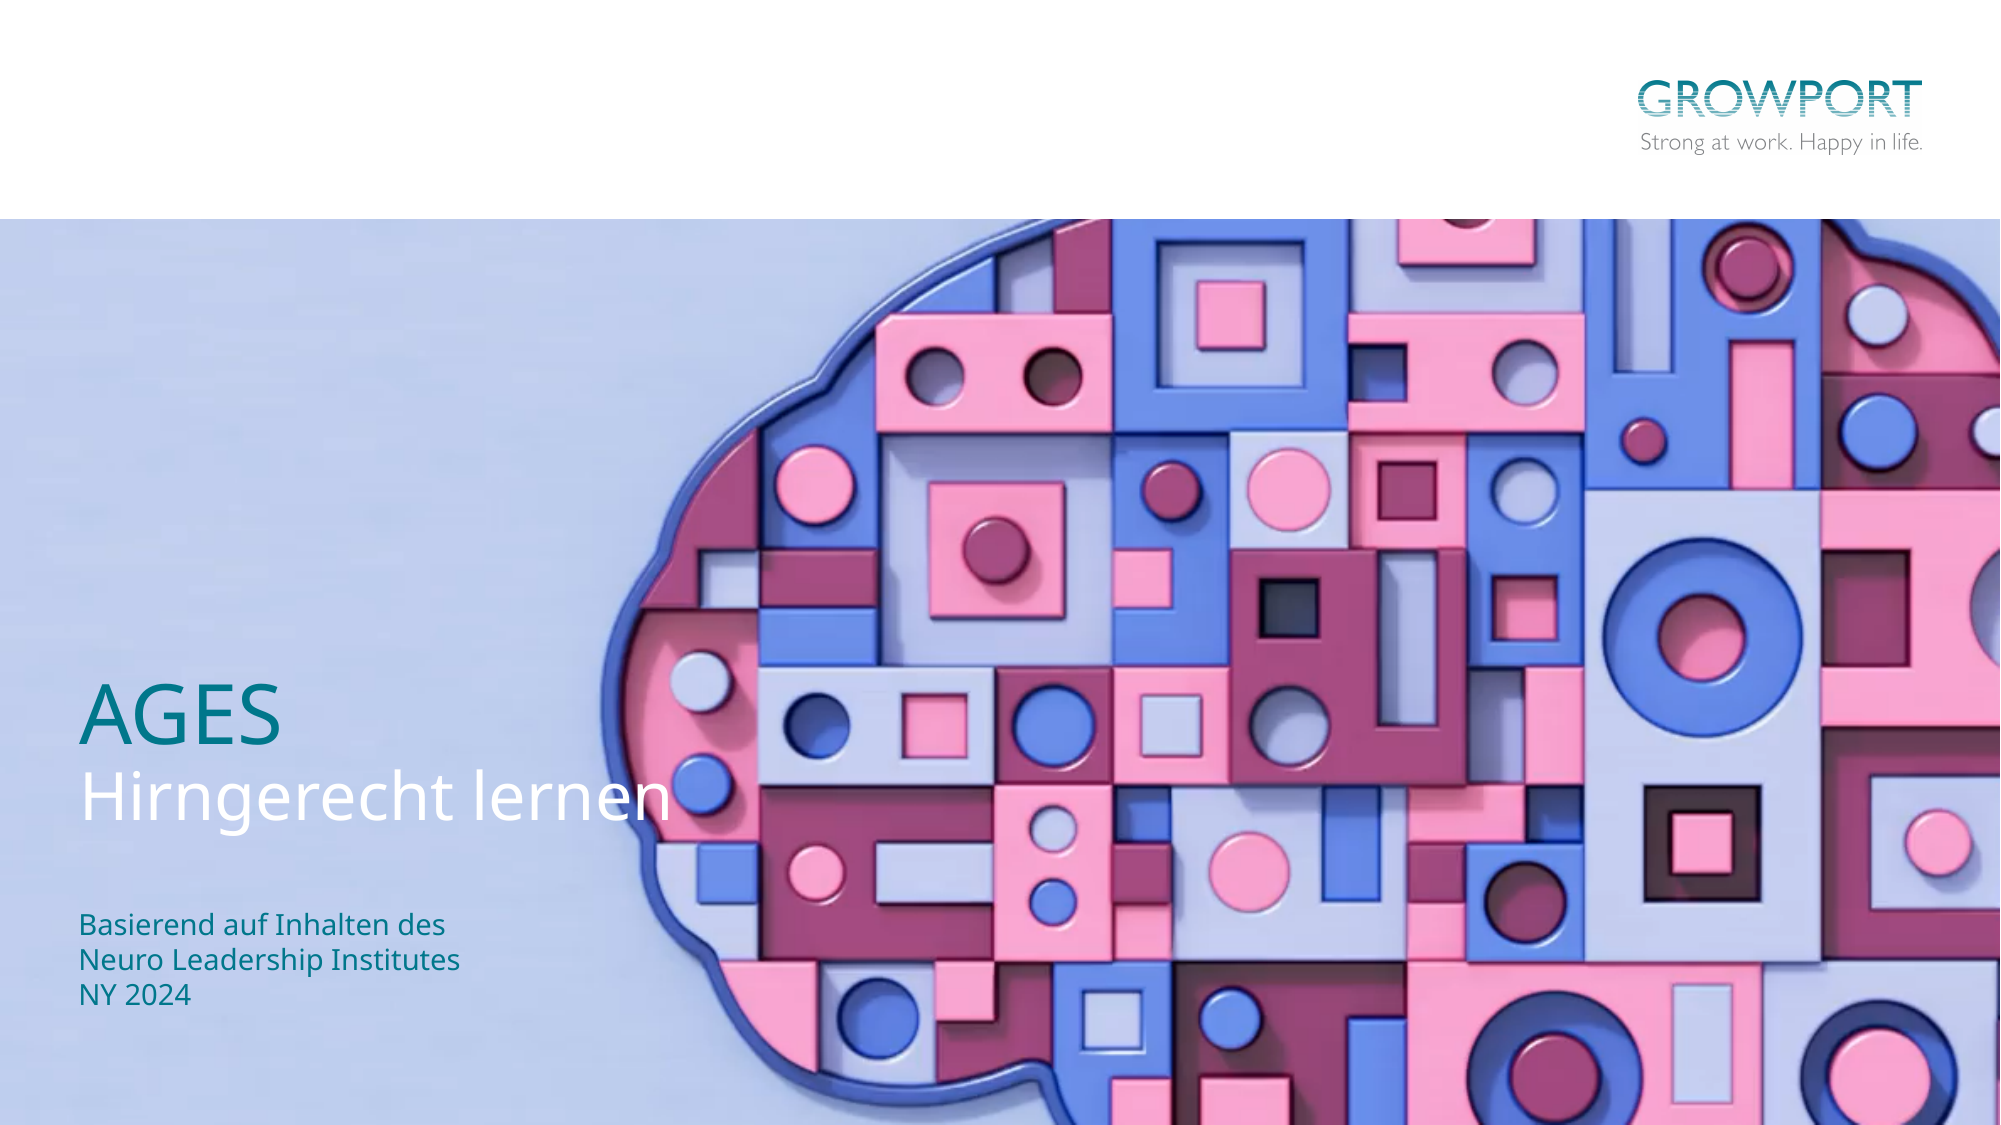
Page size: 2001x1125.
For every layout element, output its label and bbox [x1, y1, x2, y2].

picture [1638, 80, 1922, 155]
text_box [0, 218, 2001, 1125]
